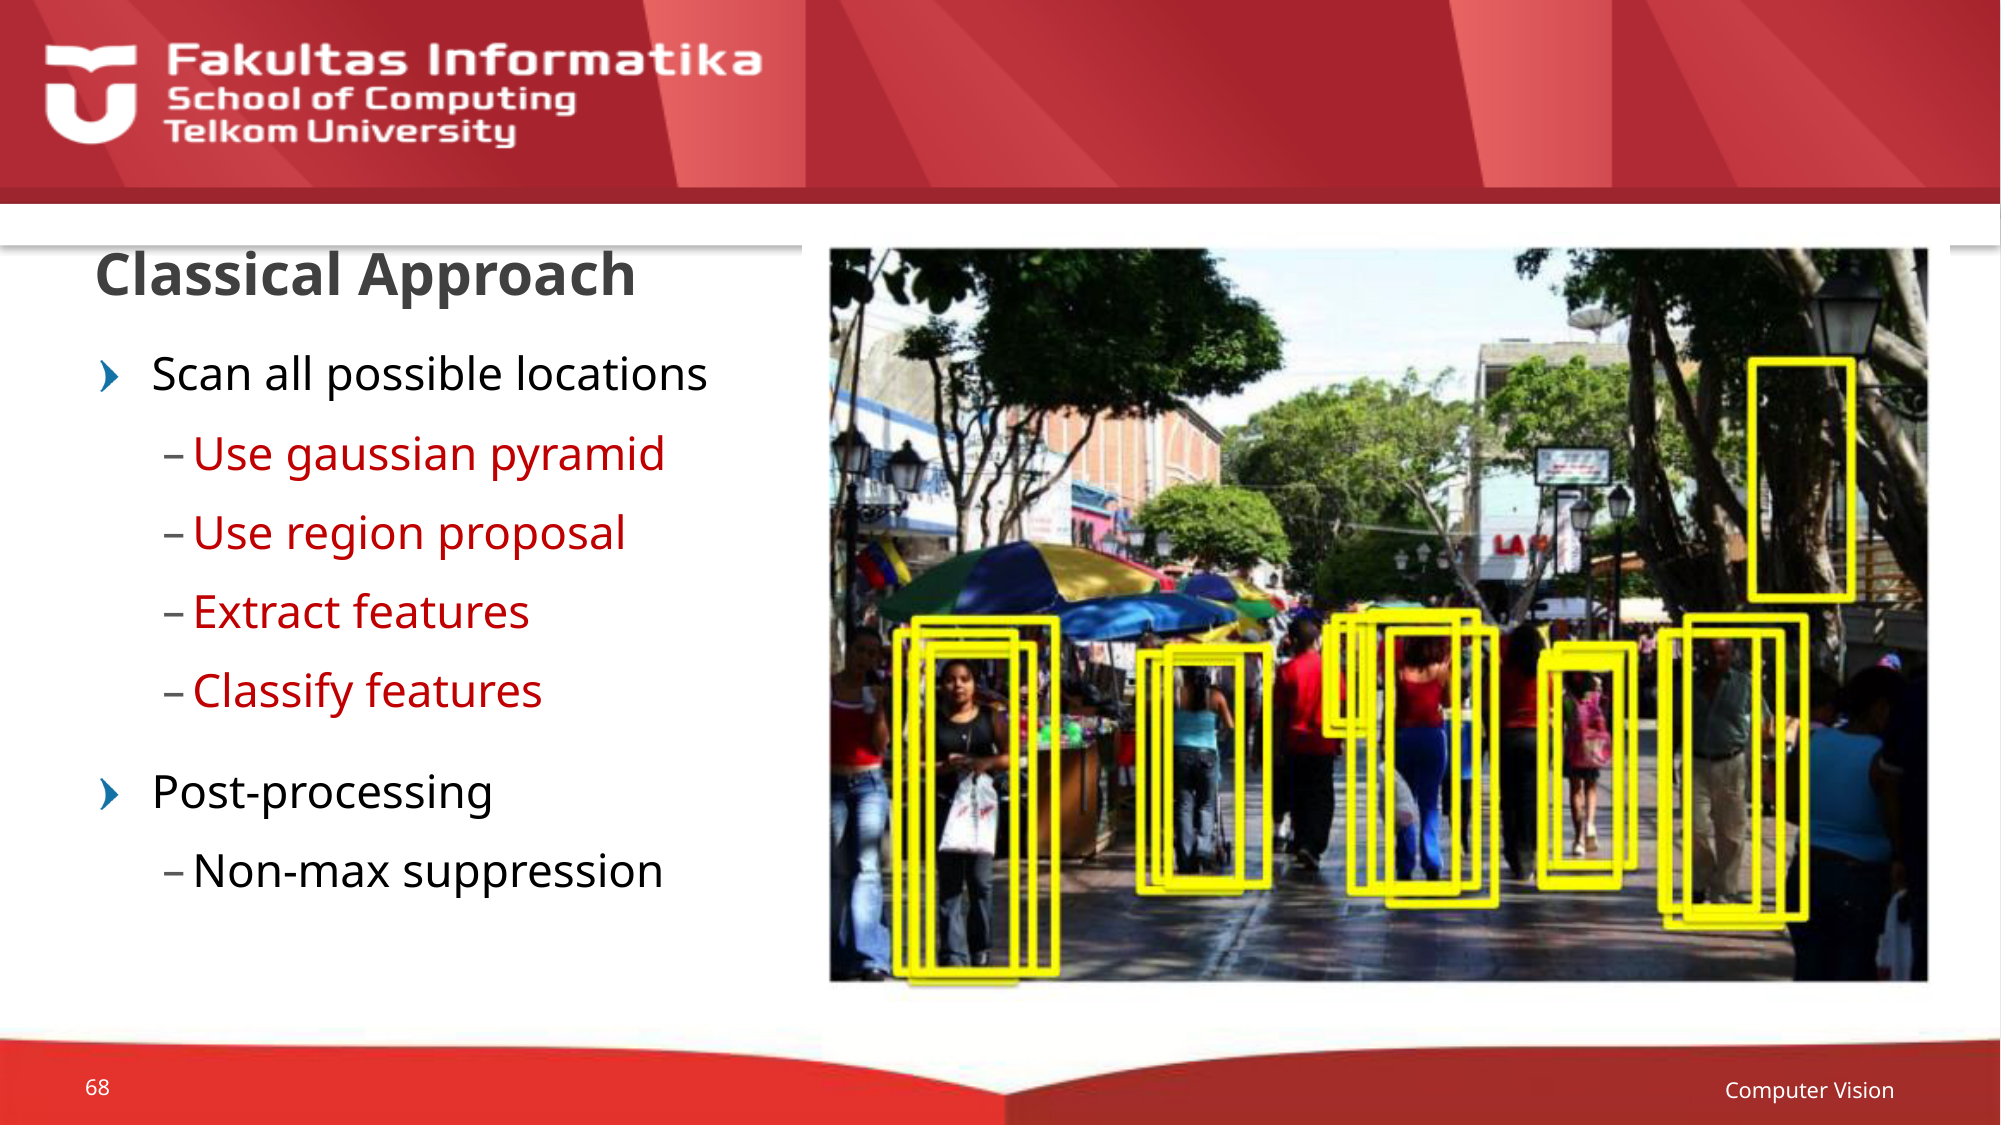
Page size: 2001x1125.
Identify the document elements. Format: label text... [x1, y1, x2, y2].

slide_number 68 [85, 1058, 164, 1119]
picture [94, 768, 122, 812]
picture [0, 0, 2001, 1125]
picture [94, 350, 122, 394]
title Classical Approach [79, 219, 1901, 325]
list Scan all possible locations Use gaussian pyramid Use region proposal Extract features Classify features Post-processing Non-max suppression [79, 329, 796, 990]
picture [801, 232, 1950, 1002]
list Computer Vision [1185, 1058, 1911, 1119]
